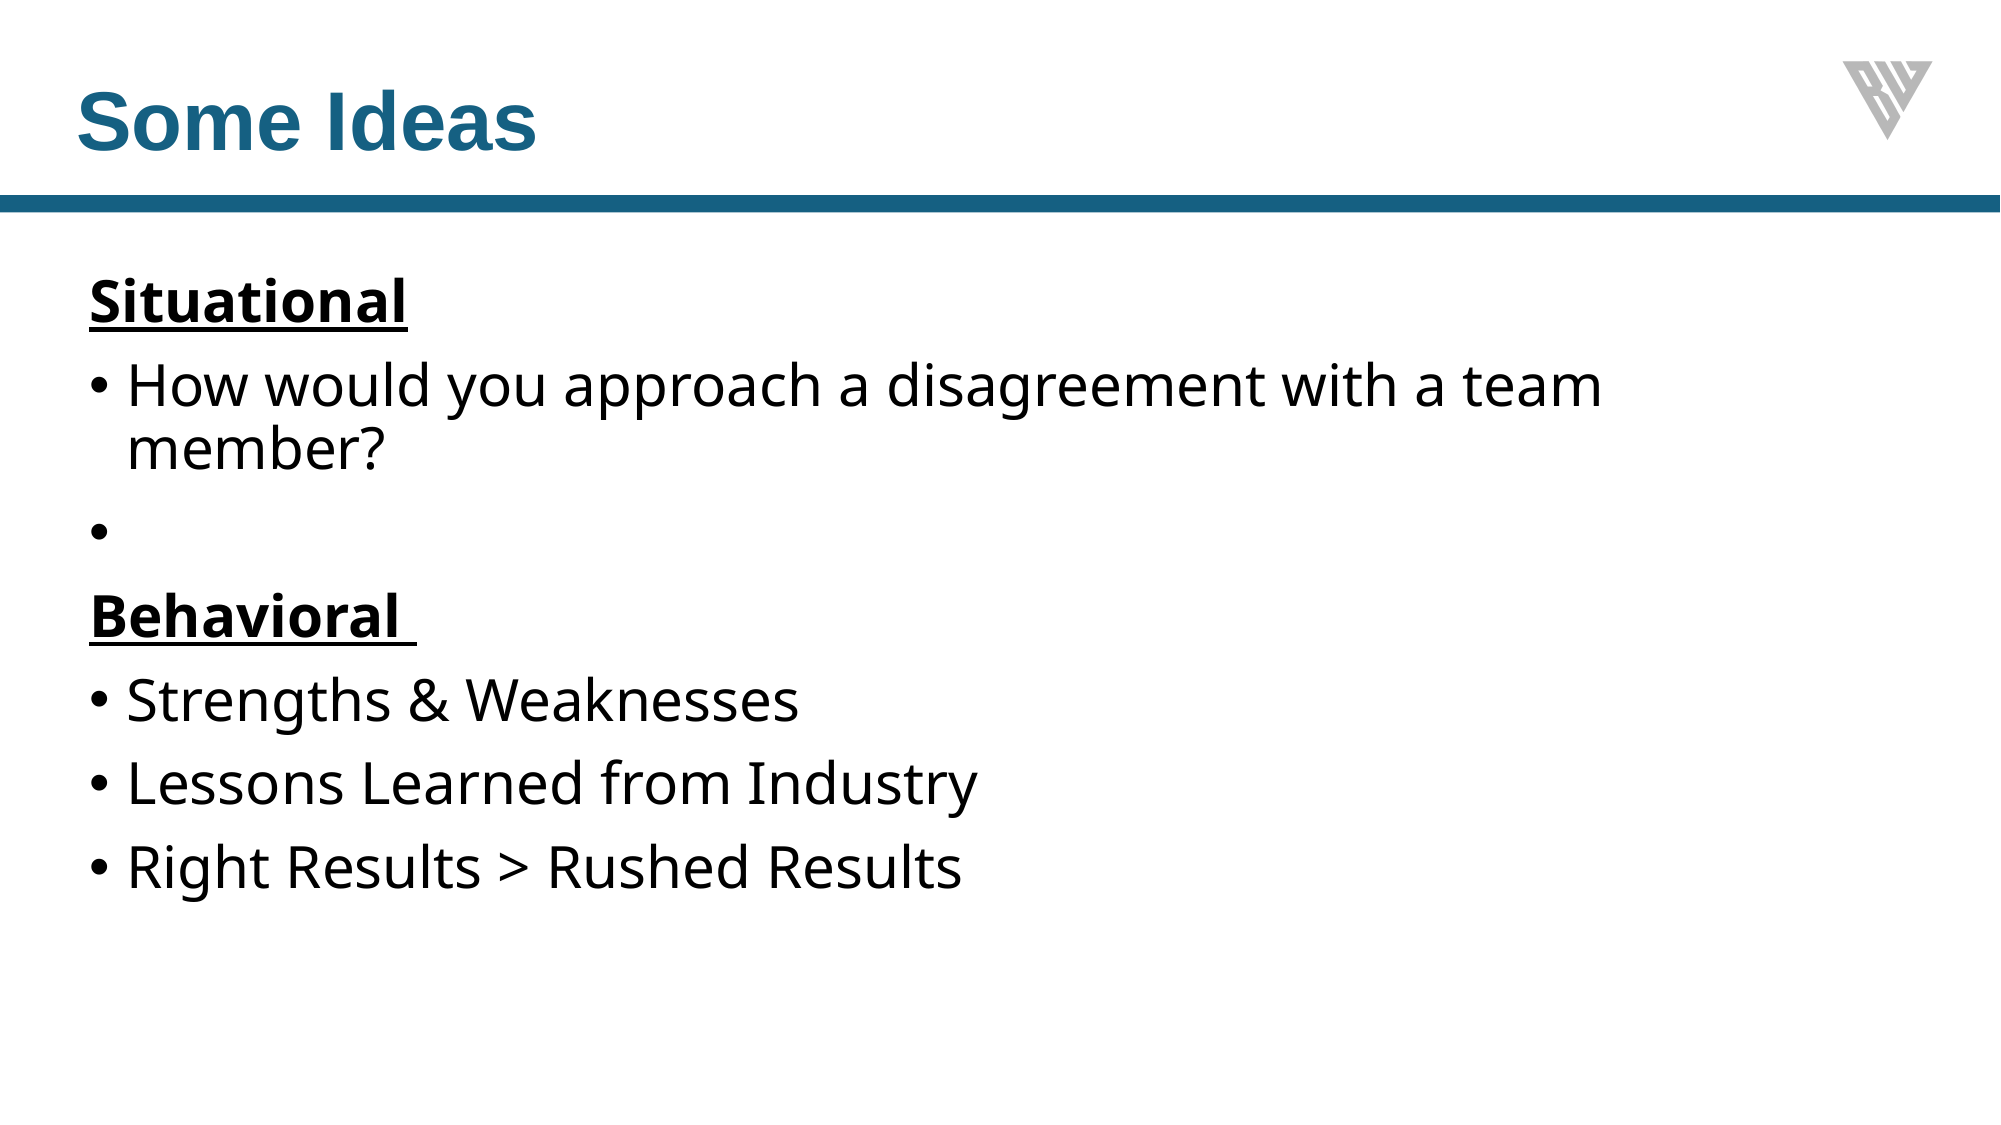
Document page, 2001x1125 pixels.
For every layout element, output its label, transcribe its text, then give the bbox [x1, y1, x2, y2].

list Situational How would you approach a disagreement with a team member? Behavioral Strengths & Weaknesses Lessons Learned from Industry Right Results > Rushed Results [74, 265, 1863, 1014]
text_box [0, 194, 2000, 214]
picture [1839, 57, 1935, 144]
title Some Ideas [61, 34, 1863, 194]
